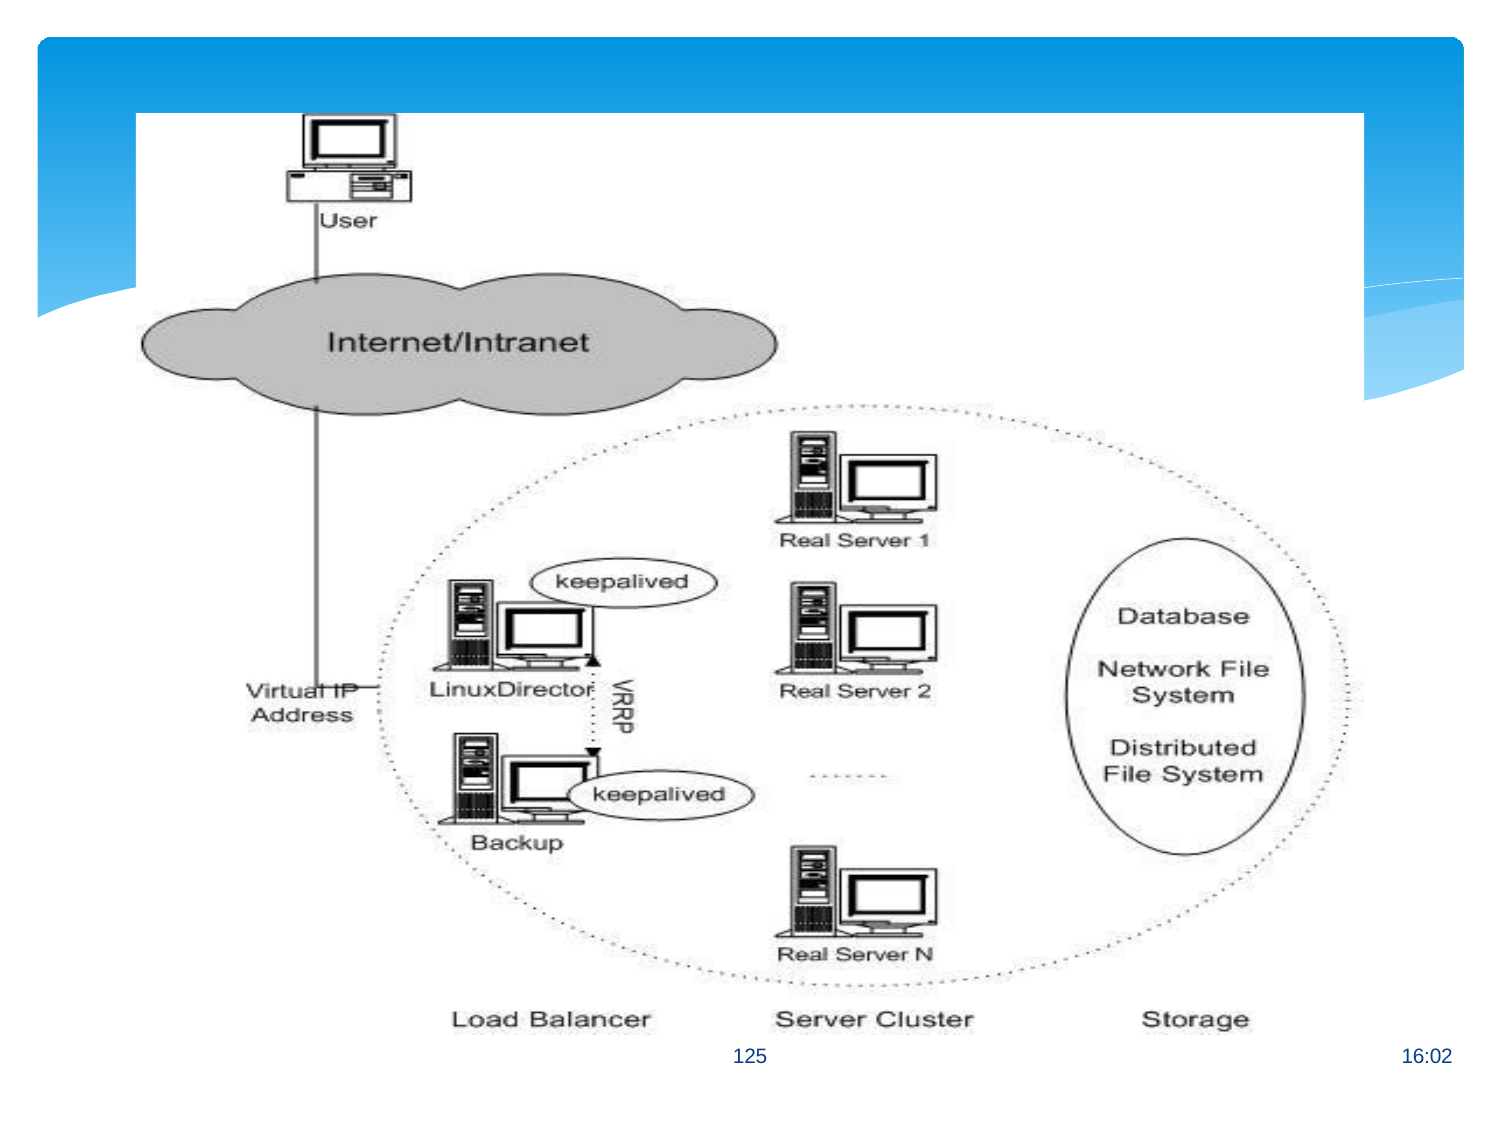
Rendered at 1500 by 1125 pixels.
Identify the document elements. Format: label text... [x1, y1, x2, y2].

picture [37, 86, 1464, 317]
text_box [1365, 299, 1464, 400]
picture [37, 37, 44, 44]
text_box [135, 113, 1365, 1035]
text_box 125 [728, 1042, 772, 1068]
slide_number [1399, 1042, 1456, 1125]
